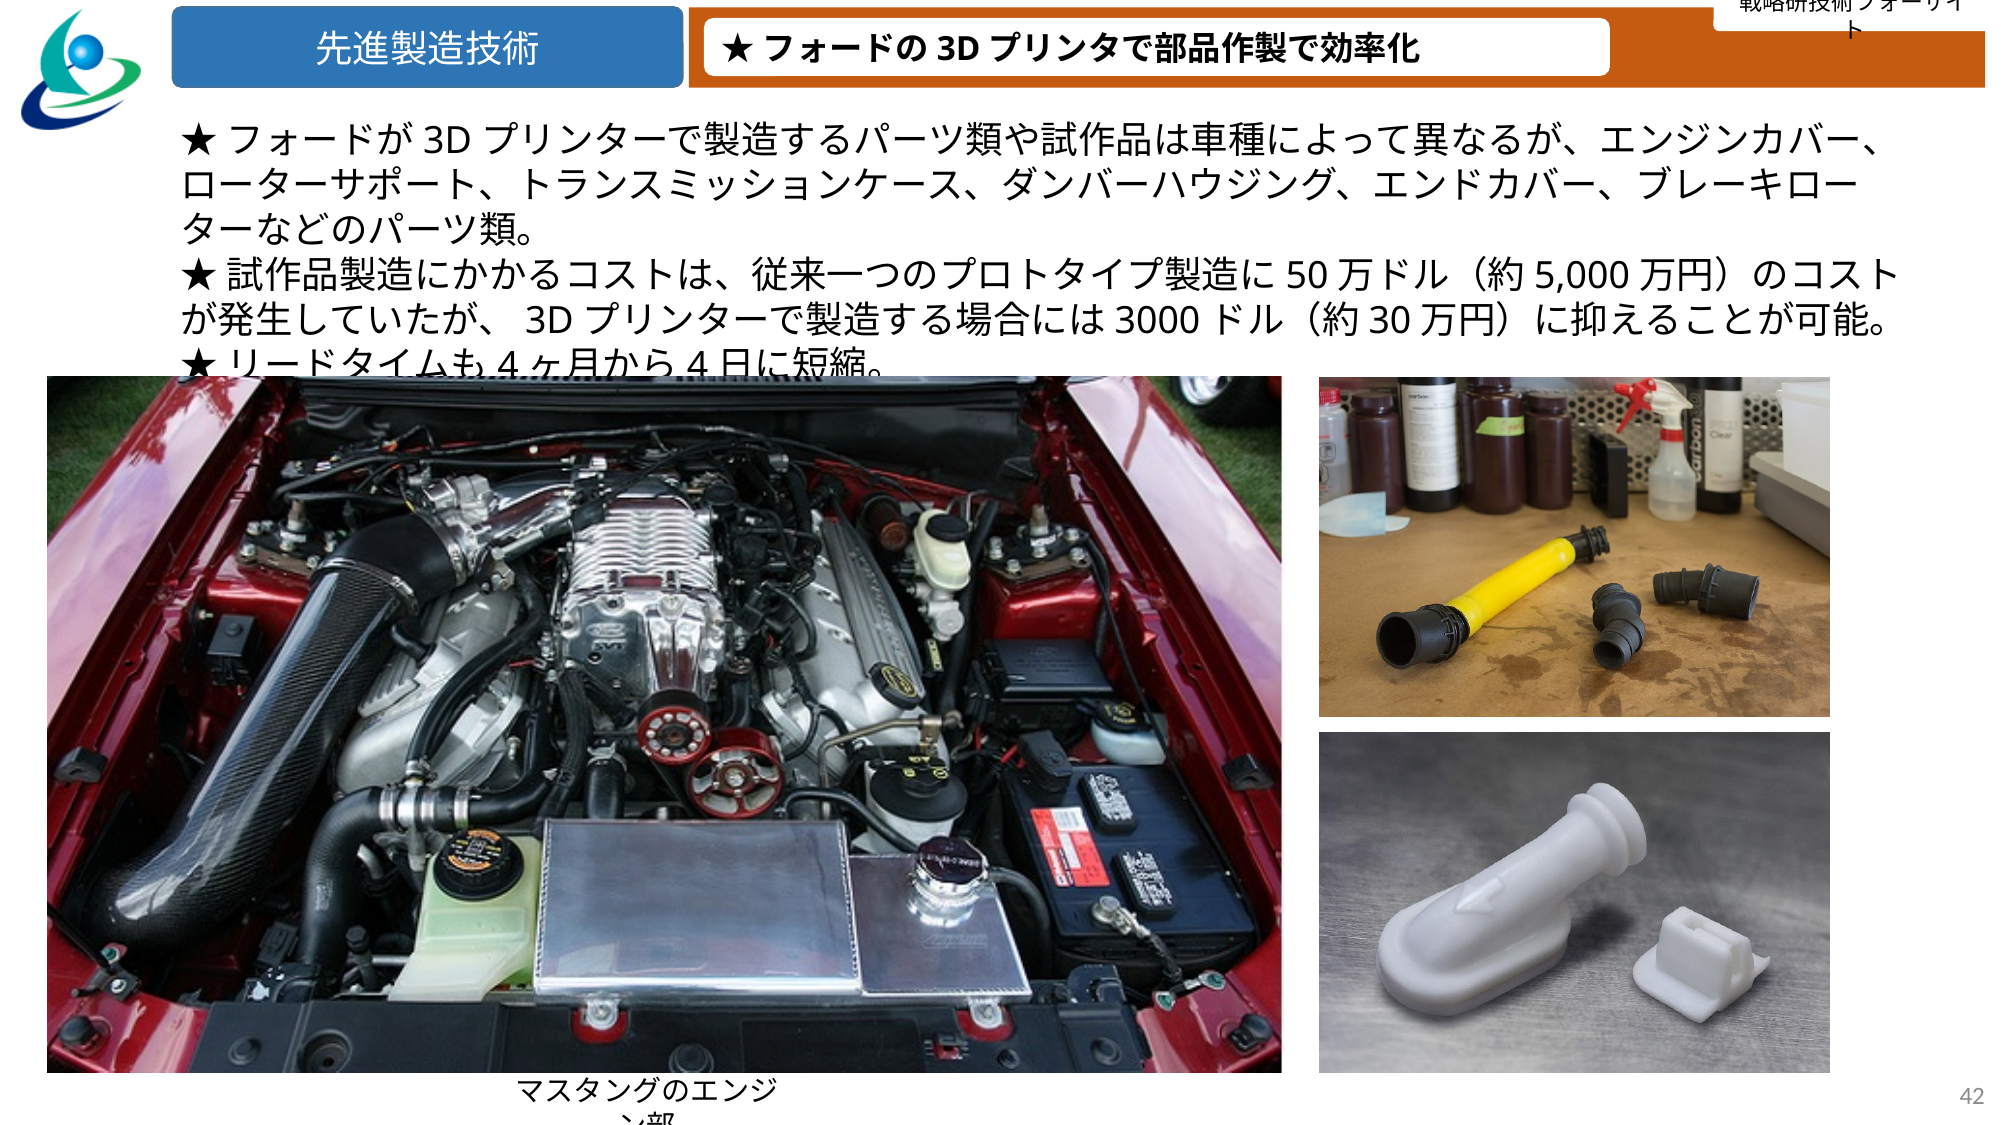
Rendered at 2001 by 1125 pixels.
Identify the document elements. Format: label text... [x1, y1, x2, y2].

picture [1319, 377, 1830, 717]
text_box [688, 6, 1986, 89]
slide_number 42 [1919, 1065, 2000, 1125]
text_box ★フォードの3Dプリンタで部品作製で効率化 [702, 16, 1611, 78]
text_box 先進製造技術 [171, 6, 684, 88]
picture [14, 3, 152, 142]
picture [47, 376, 1284, 1073]
picture [1319, 732, 1830, 1073]
text_box 戦略研技術フォーサイト [1712, 0, 1997, 33]
text_box ★フォードが3Dプリンターで製造するパーツ類や試作品は車種によって異なるが、エンジンカバー、ローターサポート、トランスミッションケース、ダンバーハウジング、エンドカバー、ブレーキローターなどのパーツ類。 ★試作品製造にかかるコストは、従来一つのプロトタイプ製造に50万ドル（約5,000万円）のコストが発生していたが、3Dプリンターで製造する場合には3000ドル（約30万円）に抑えることが可能。 ★リードタイムも4ヶ月から4日に短縮。 [165, 108, 1949, 394]
text_box マスタングのエンジン部 [487, 1073, 807, 1125]
